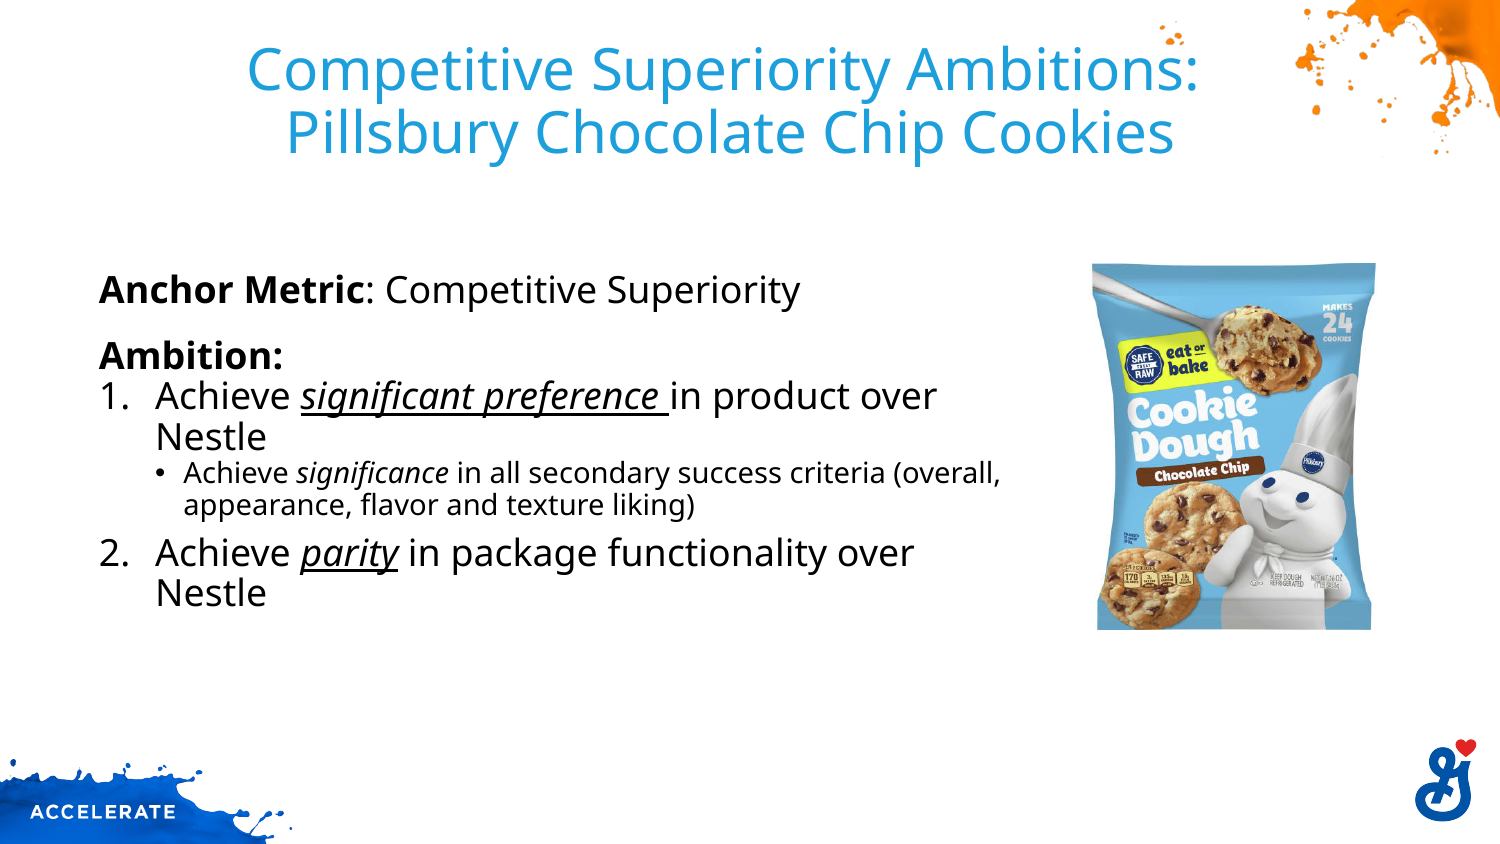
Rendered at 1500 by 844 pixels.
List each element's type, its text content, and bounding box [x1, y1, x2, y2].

title Competitive Superiority Ambitions: Pillsbury Chocolate Chip Cookies [83, 16, 1378, 190]
picture [1414, 738, 1478, 823]
picture [1049, 263, 1417, 630]
list Anchor Metric: Competitive Superiority Ambition: Achieve significant preference in product over Nestle Achieve significance in all secondary success criteria (overall, appearance, flavor and texture liking) Achieve parity in package functionality over Nestle [83, 264, 1031, 776]
picture [1132, 0, 1500, 235]
picture [0, 738, 329, 844]
